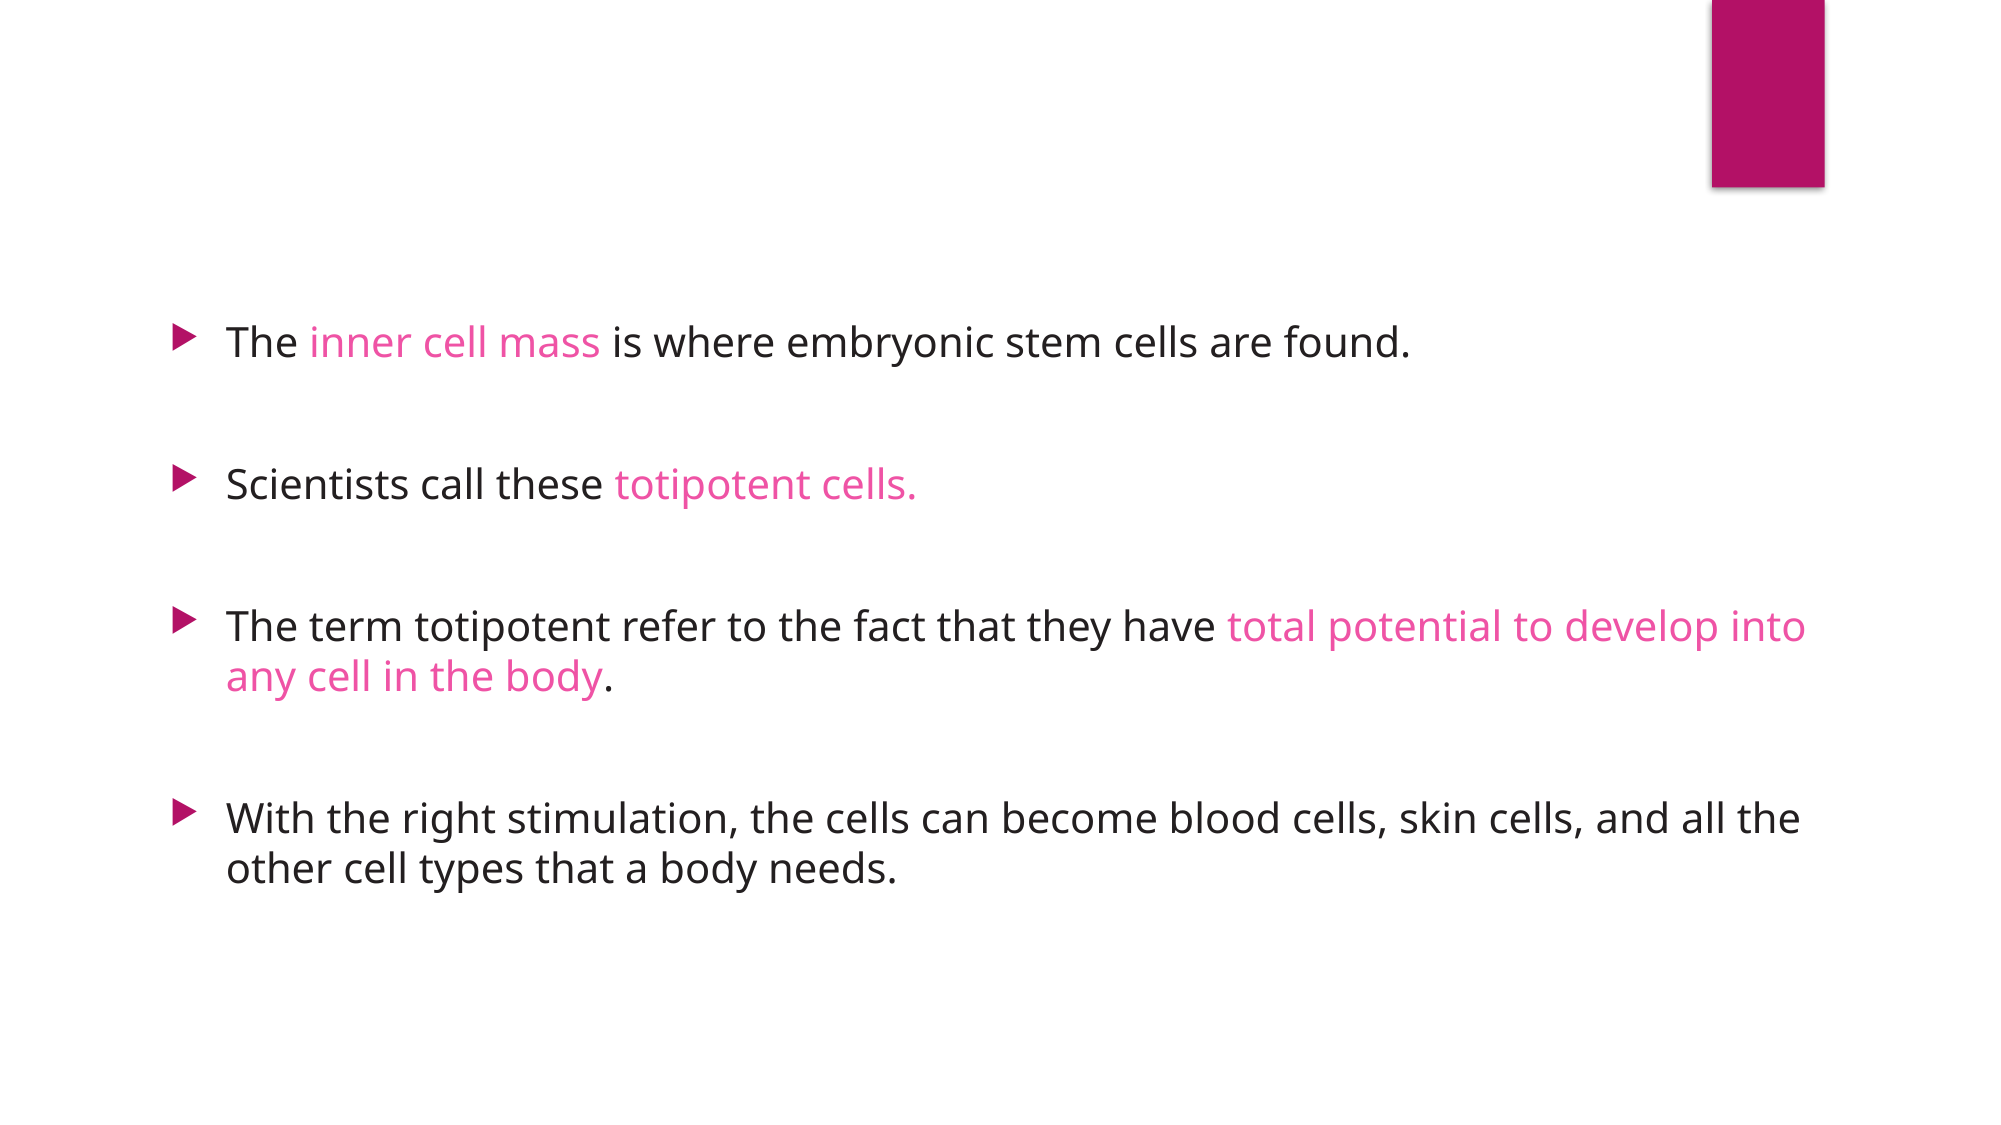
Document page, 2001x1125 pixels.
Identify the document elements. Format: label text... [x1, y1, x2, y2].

list The inner cell mass is where embryonic stem cells are found. Scientists call these totipotent cells. The term totipotent refer to the fact that they have total potential to develop into any cell in the body. With the right stimulation, the cells can become blood cells, skin cells, and all the other cell types that a body needs. [154, 308, 1830, 966]
